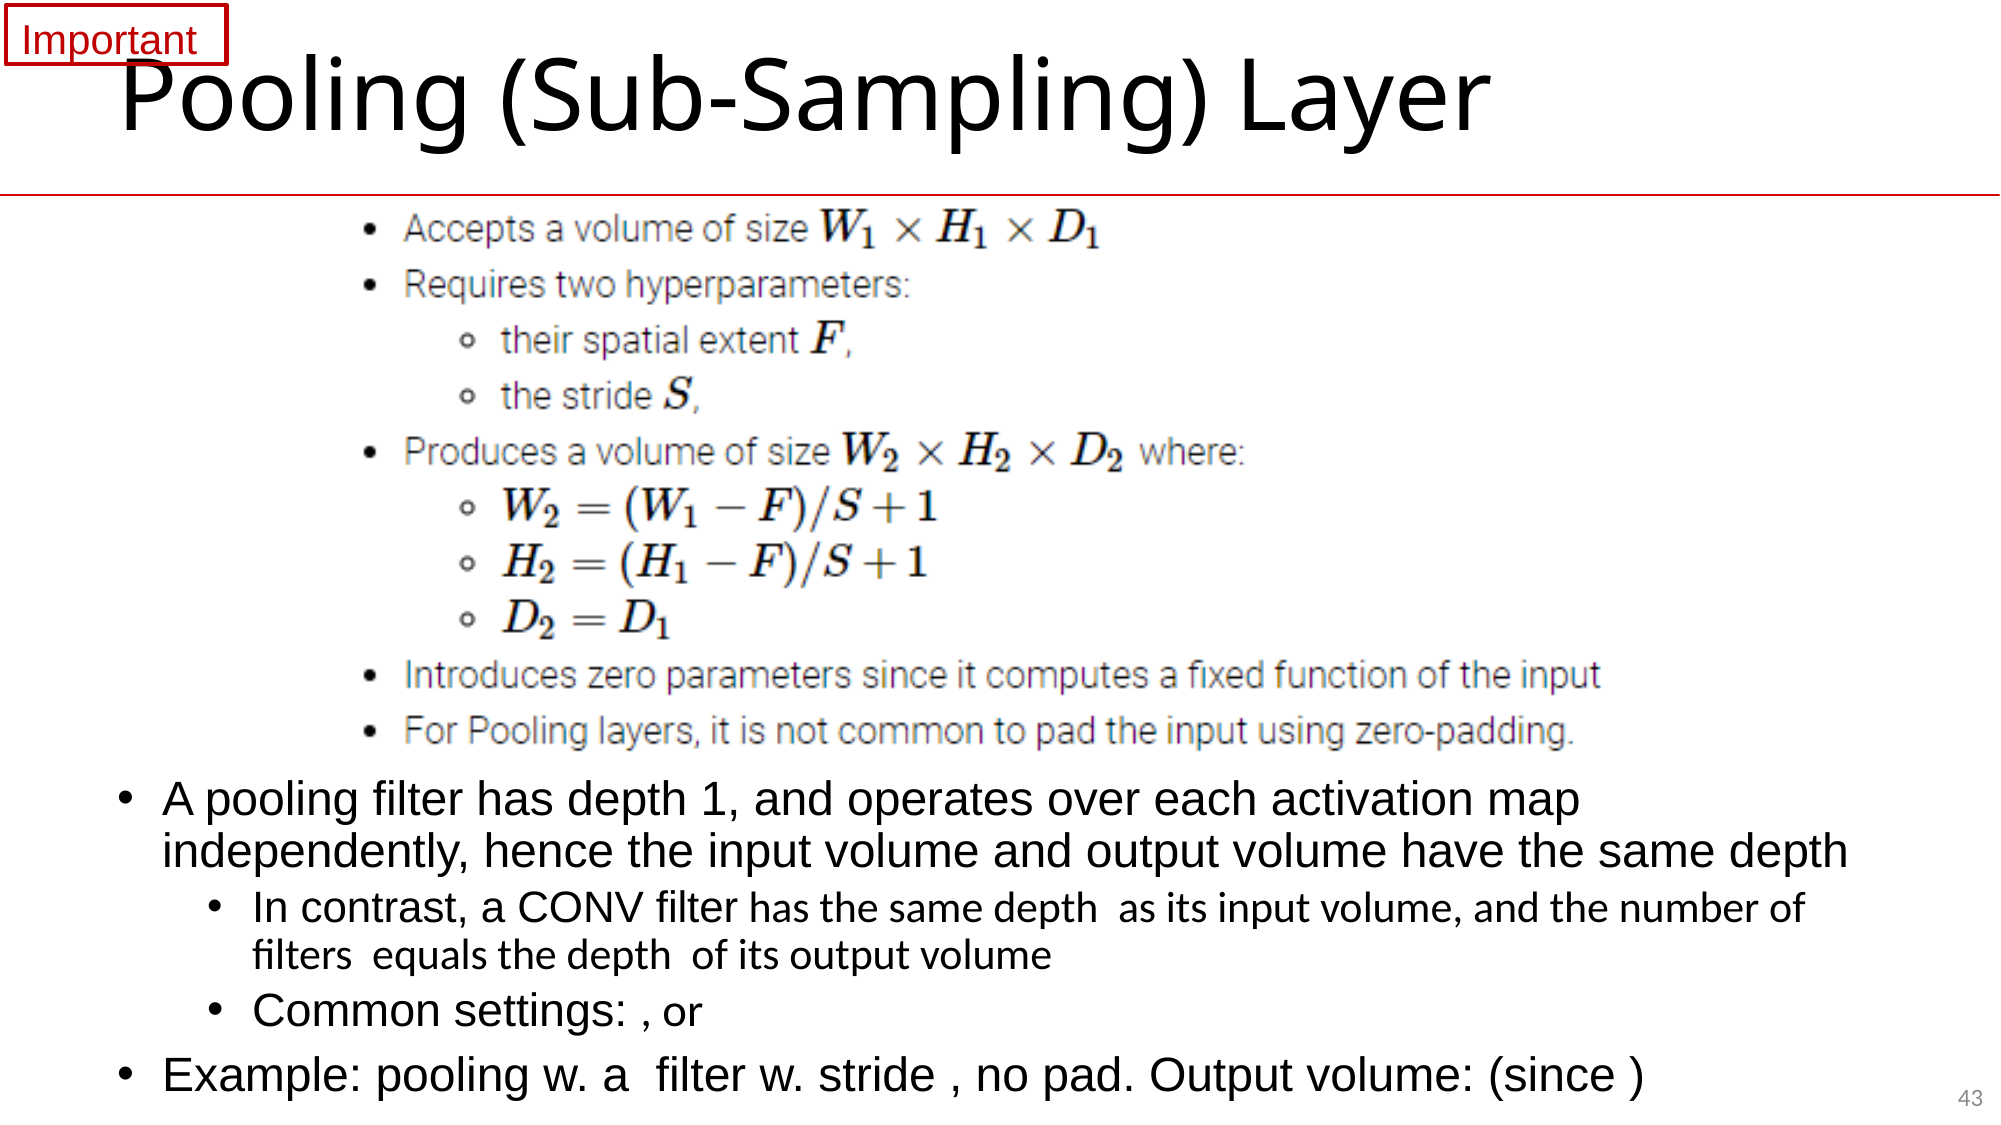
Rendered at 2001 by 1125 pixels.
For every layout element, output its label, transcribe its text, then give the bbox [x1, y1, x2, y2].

picture [360, 205, 1608, 757]
text_box Important [6, 5, 227, 65]
title Pooling (Sub-Sampling) Layer [102, 10, 1899, 186]
slide_number 43 [1548, 1066, 1999, 1125]
